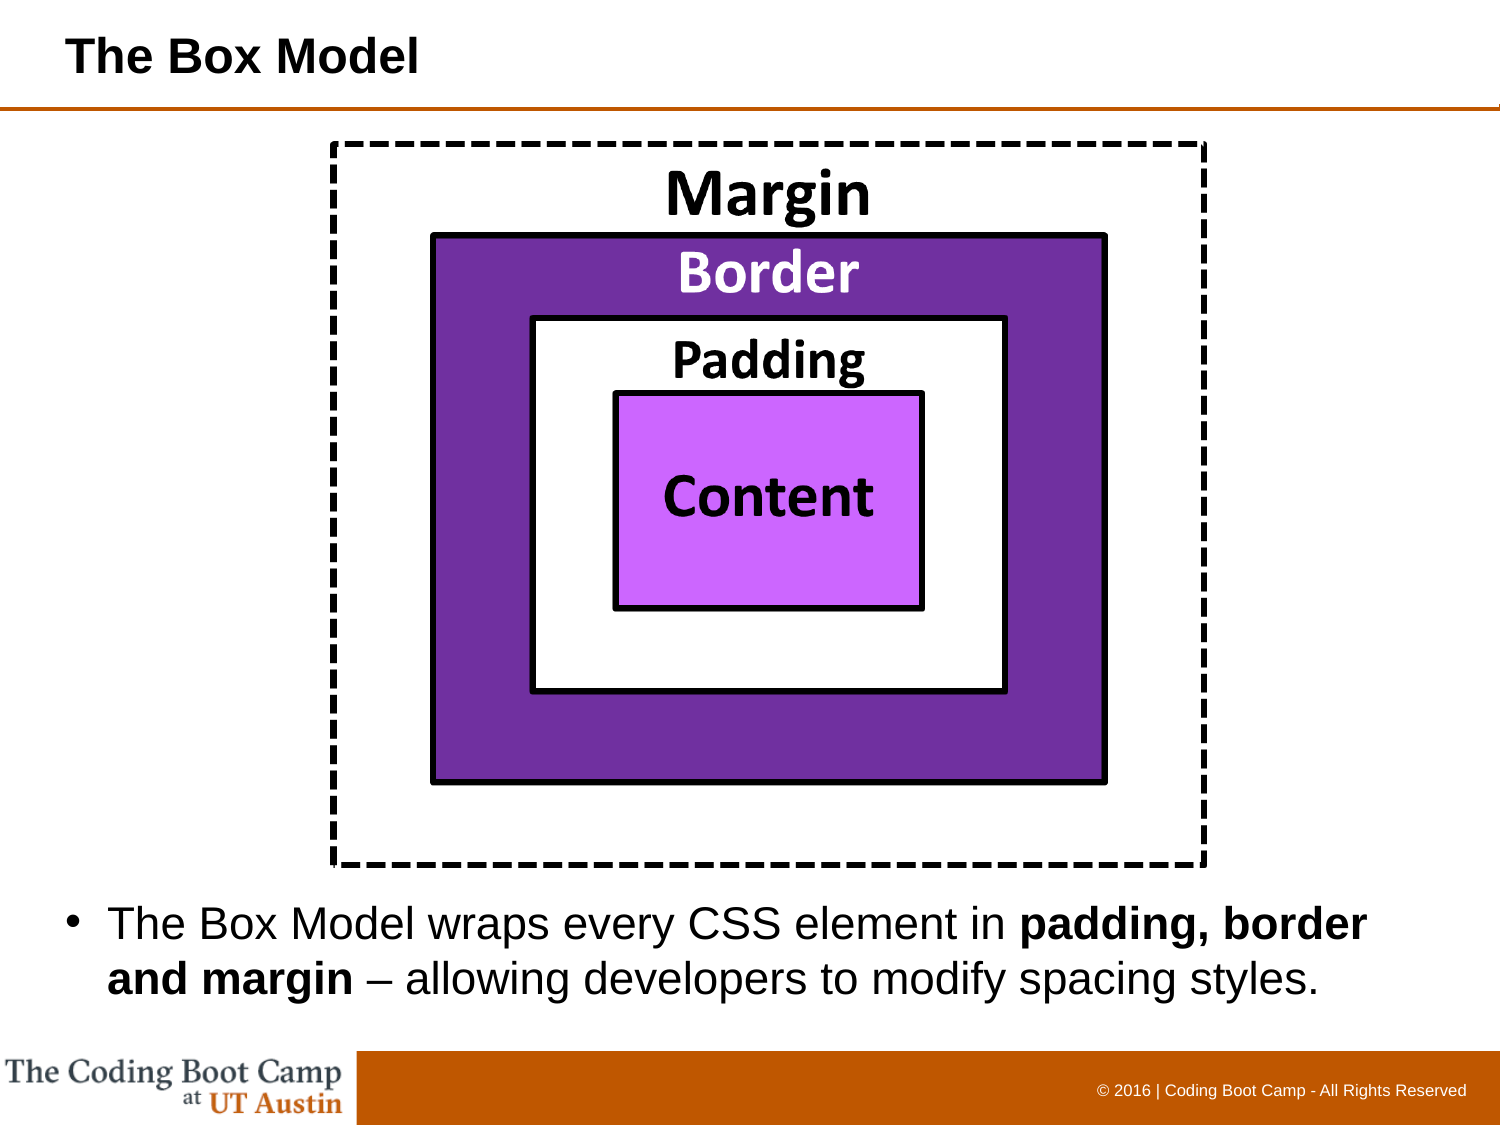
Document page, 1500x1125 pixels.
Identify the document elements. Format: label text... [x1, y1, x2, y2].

text_box The Box Model [50, 16, 913, 91]
picture [330, 128, 1207, 868]
text_box [0, 0, 1500, 108]
picture [0, 1050, 357, 1125]
text_box The Box Model wraps every CSS element in padding, border and margin – allowing developers to modify spacing styles. [49, 878, 1463, 1050]
